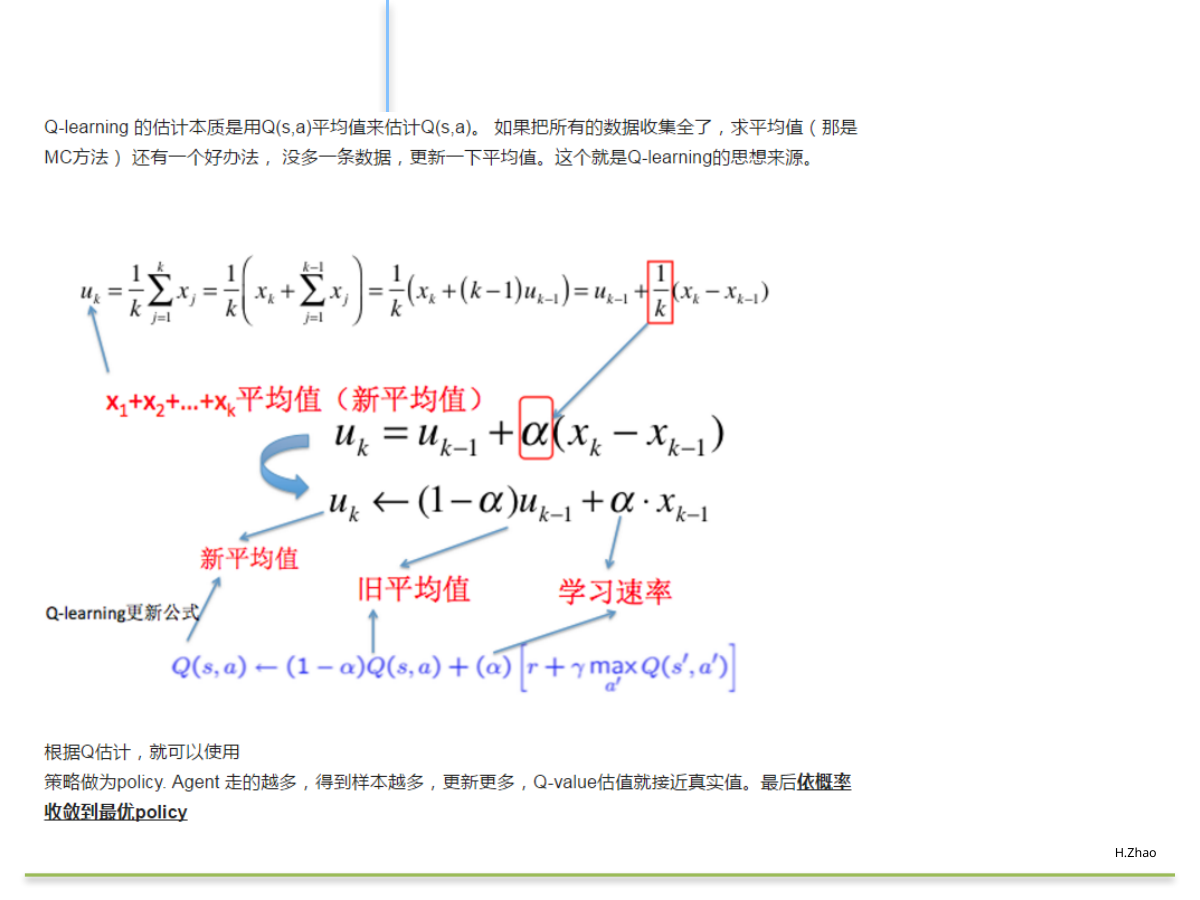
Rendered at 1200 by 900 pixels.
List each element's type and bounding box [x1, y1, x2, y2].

picture [37, 112, 871, 824]
